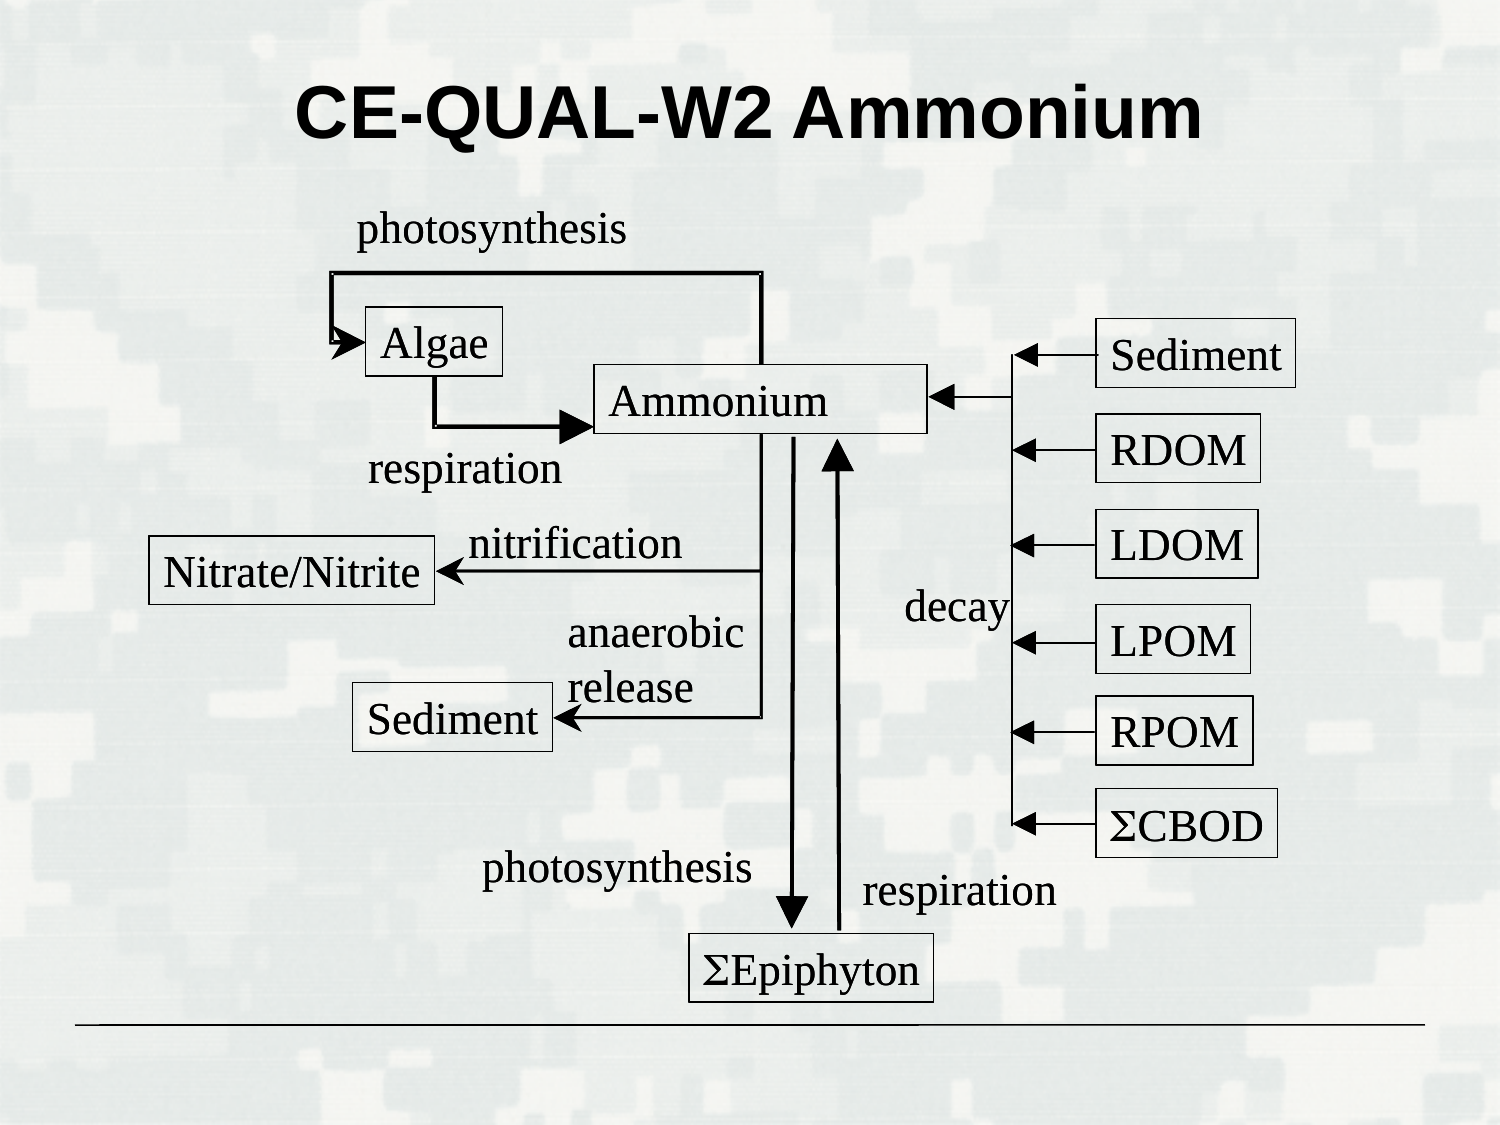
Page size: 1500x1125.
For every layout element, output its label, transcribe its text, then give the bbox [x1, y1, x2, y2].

title CE-QUAL-W2 Ammonium [0, 43, 1500, 278]
picture [147, 192, 1299, 1005]
